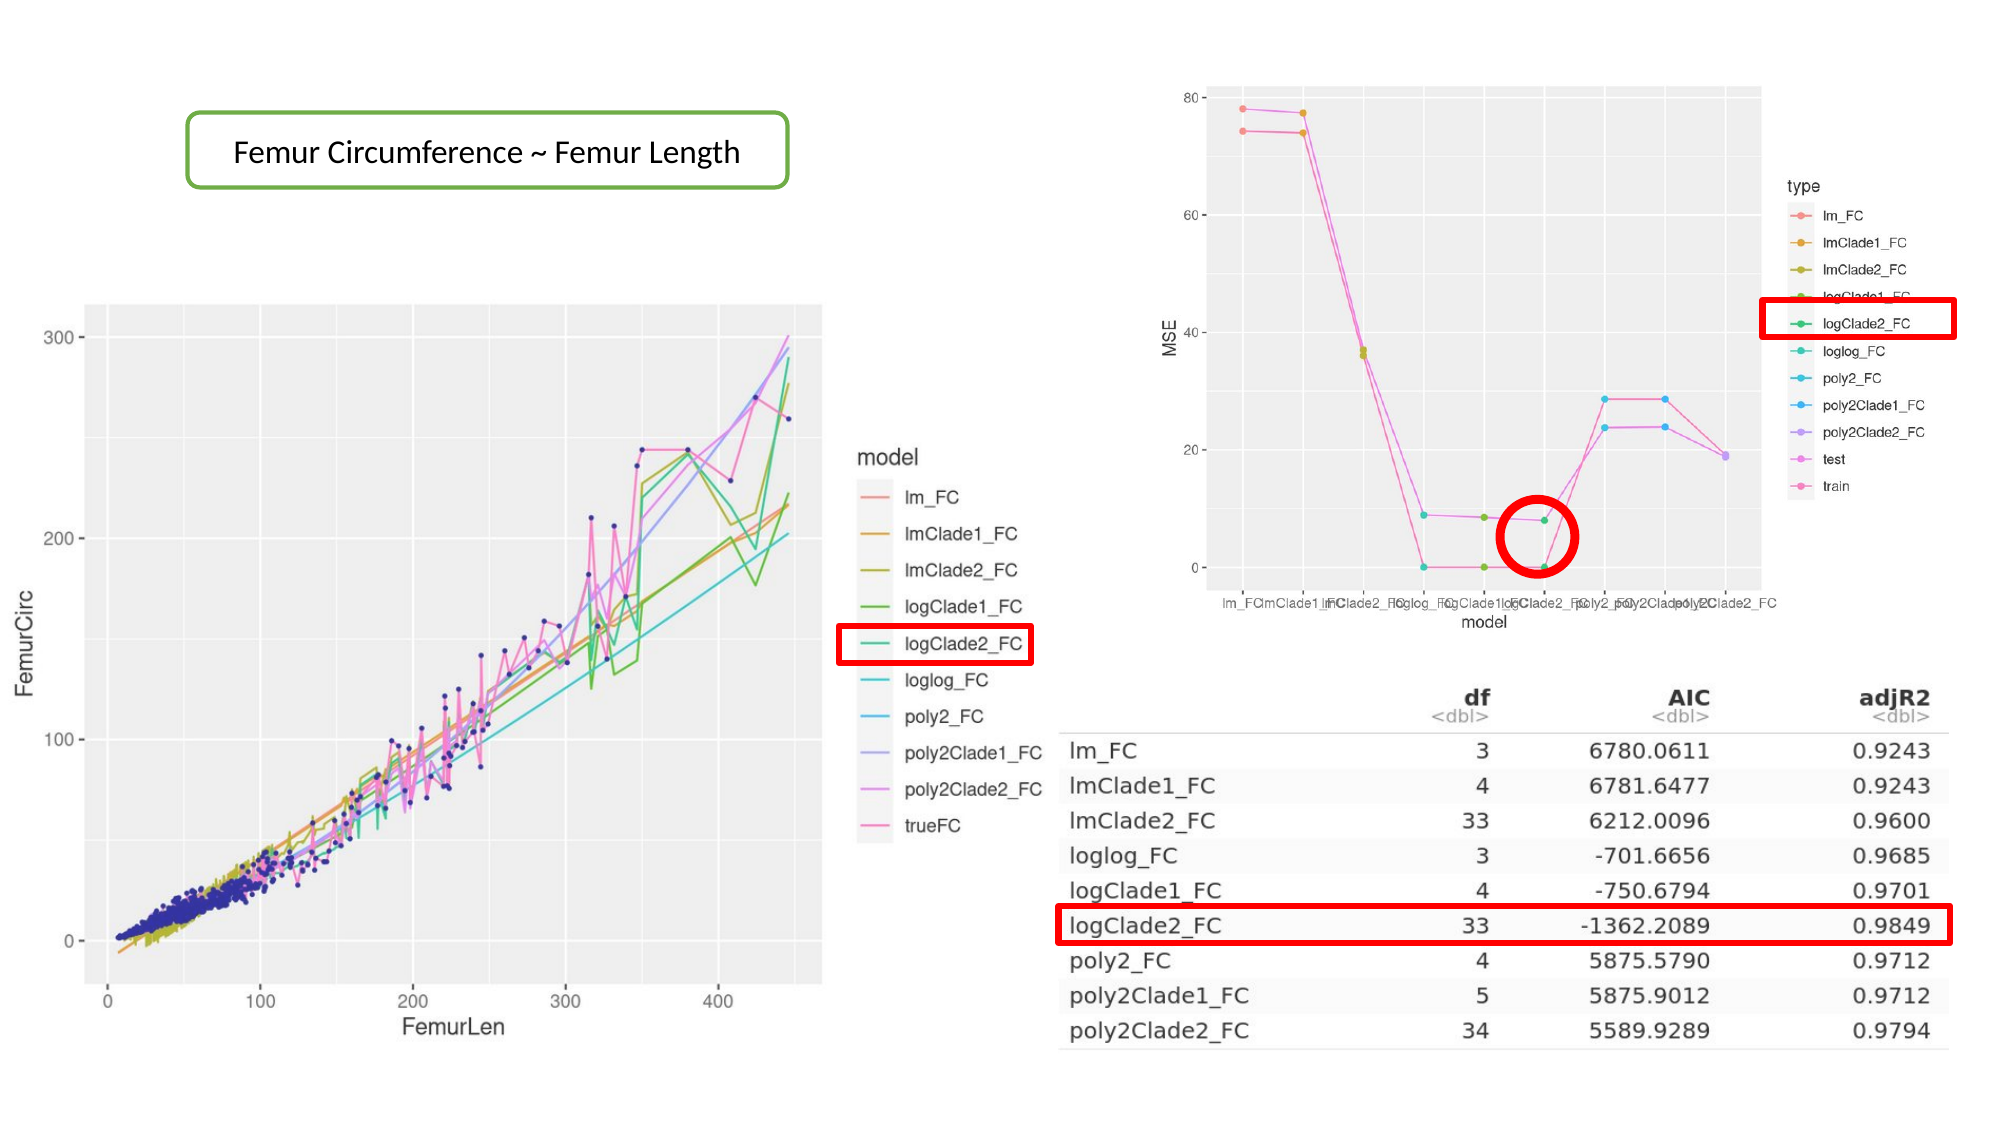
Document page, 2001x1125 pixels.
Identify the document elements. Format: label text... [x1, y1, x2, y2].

picture [1058, 674, 1949, 1062]
text_box Femur Circumference ~ Femur Length [185, 110, 790, 190]
picture [1162, 77, 1938, 638]
picture [0, 299, 1055, 1051]
text_box [1941, 299, 1955, 338]
